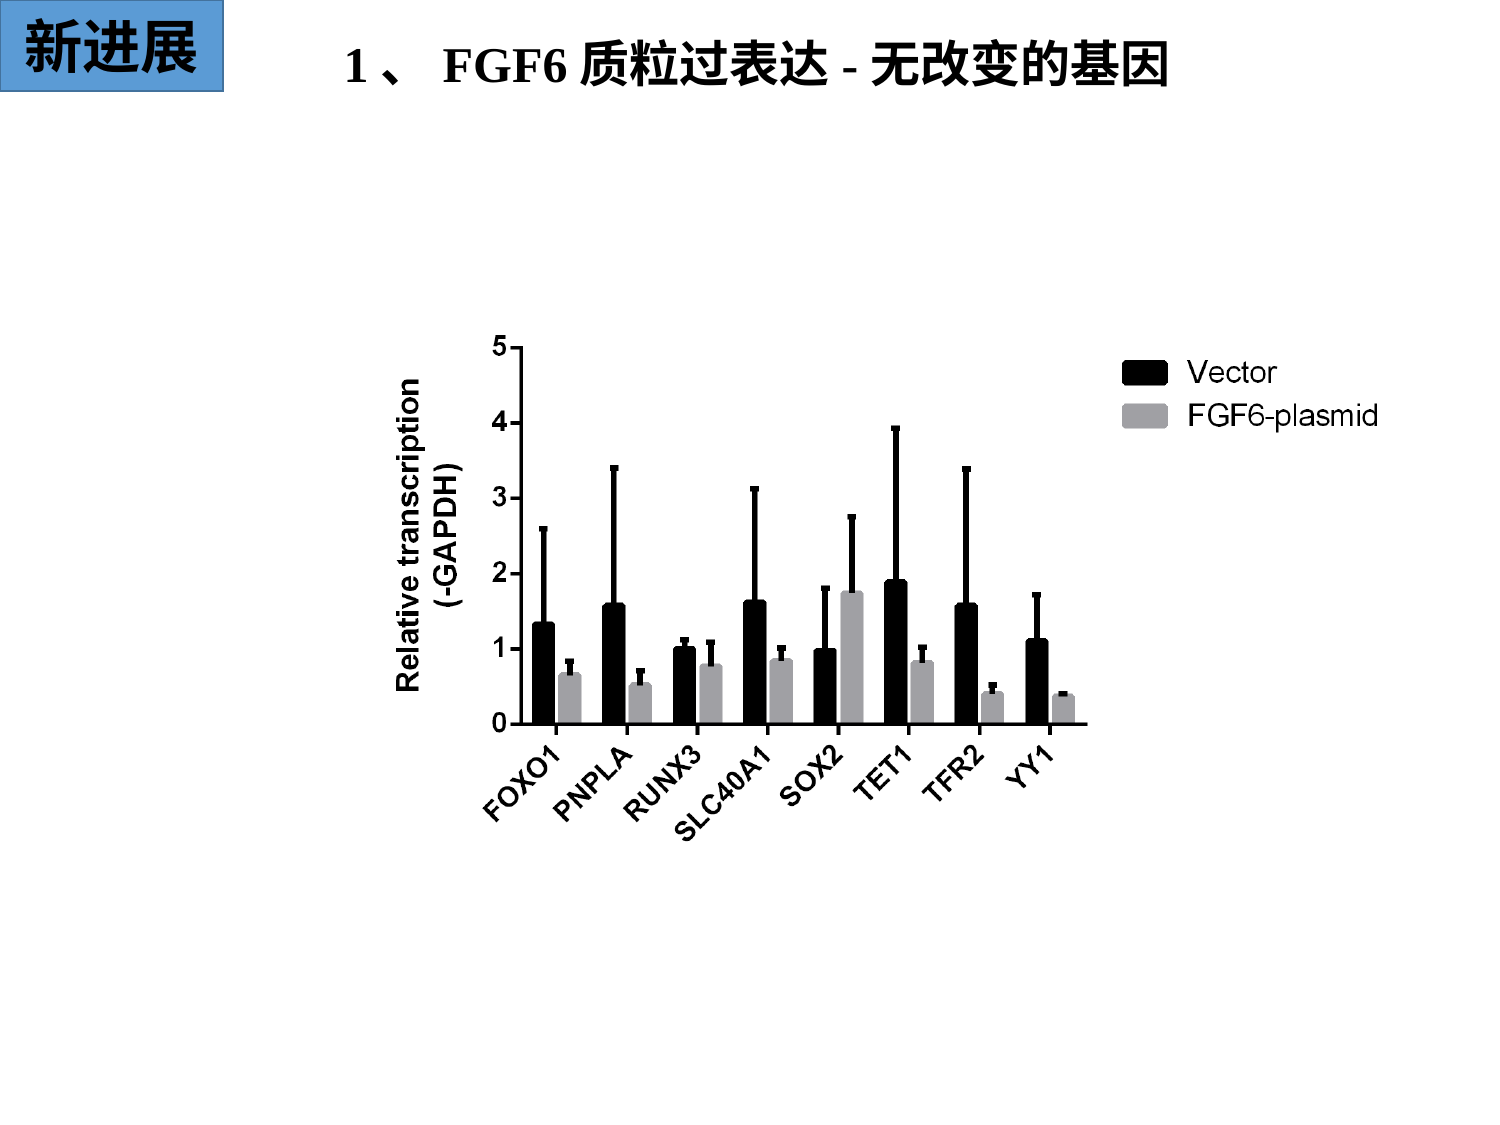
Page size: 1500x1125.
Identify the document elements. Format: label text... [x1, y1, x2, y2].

text_box 新进展 [0, 0, 224, 92]
text_box 1、FGF6质粒过表达-无改变的基因 [328, 25, 1186, 101]
picture [362, 294, 1405, 879]
